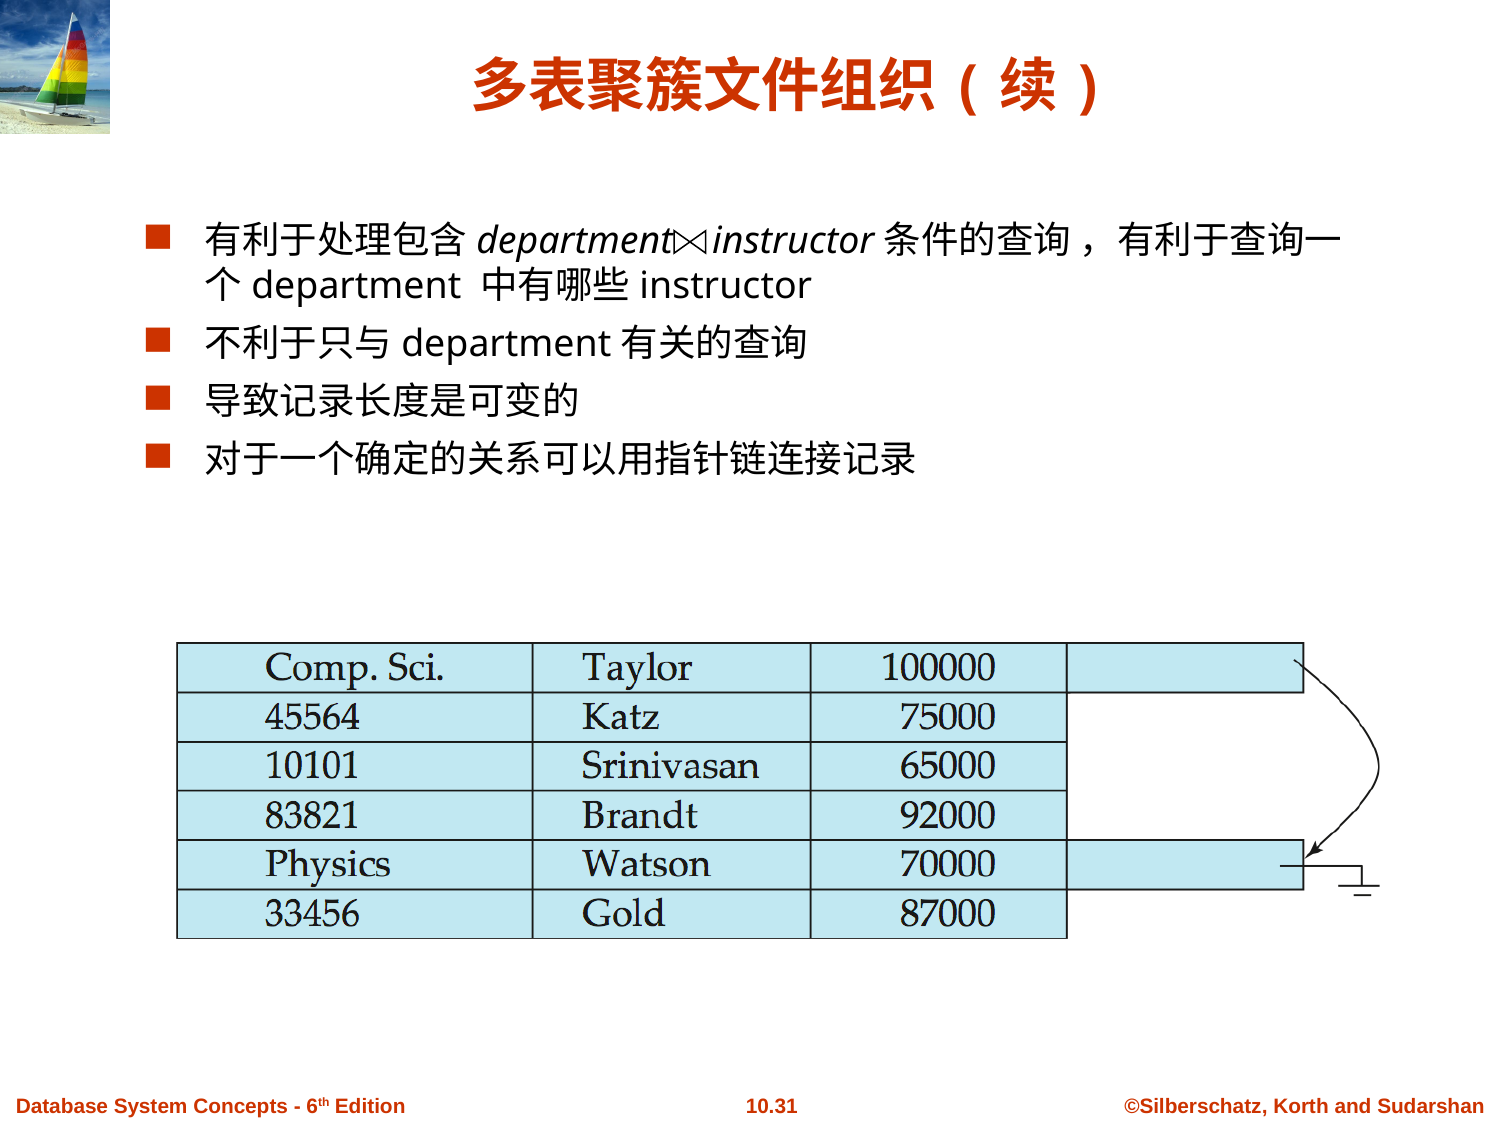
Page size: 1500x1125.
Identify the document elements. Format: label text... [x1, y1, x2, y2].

picture [0, 0, 110, 134]
list 有利于处理包含department instructor条件的查询 ，有利于查询一个department 中有哪些instructor 不利于只与department有关的查询 导致记录长度是可变的 对于一个确定的关系可以用指针链连接记录 [133, 208, 1391, 583]
title 多表聚簇文件组织(续) [126, 25, 1451, 126]
text_box [674, 230, 706, 254]
picture [176, 641, 1381, 939]
